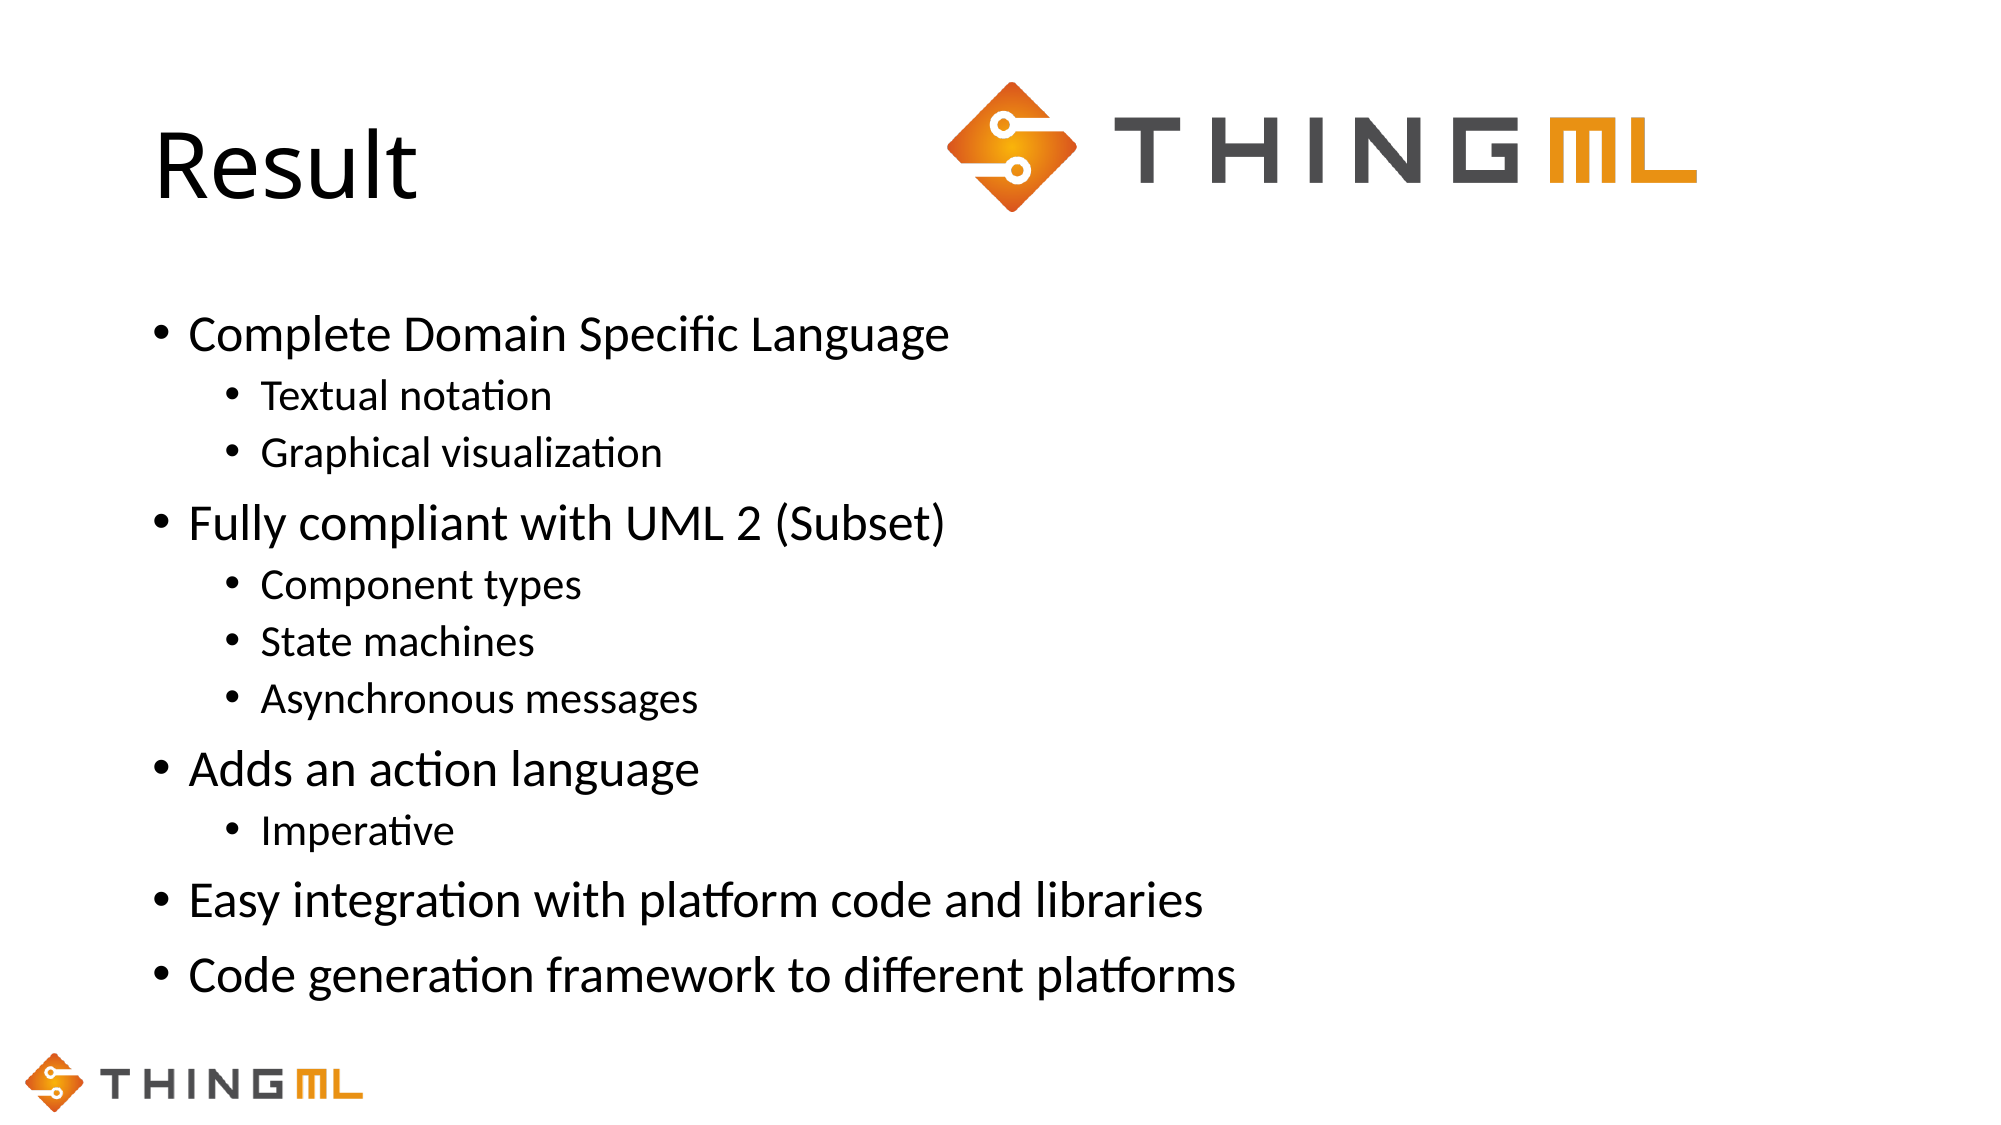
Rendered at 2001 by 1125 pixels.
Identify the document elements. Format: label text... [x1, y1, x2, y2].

picture [893, 59, 1761, 233]
picture [0, 1042, 391, 1121]
title Result [137, 59, 1863, 278]
list Complete Domain Specific Language Textual notation Graphical visualization Fully compliant with UML 2 (Subset) Component types State machines Asynchronous messages Adds an action language Imperative Easy integration with platform code and libraries Code generation framework to different platforms [137, 299, 1863, 1014]
